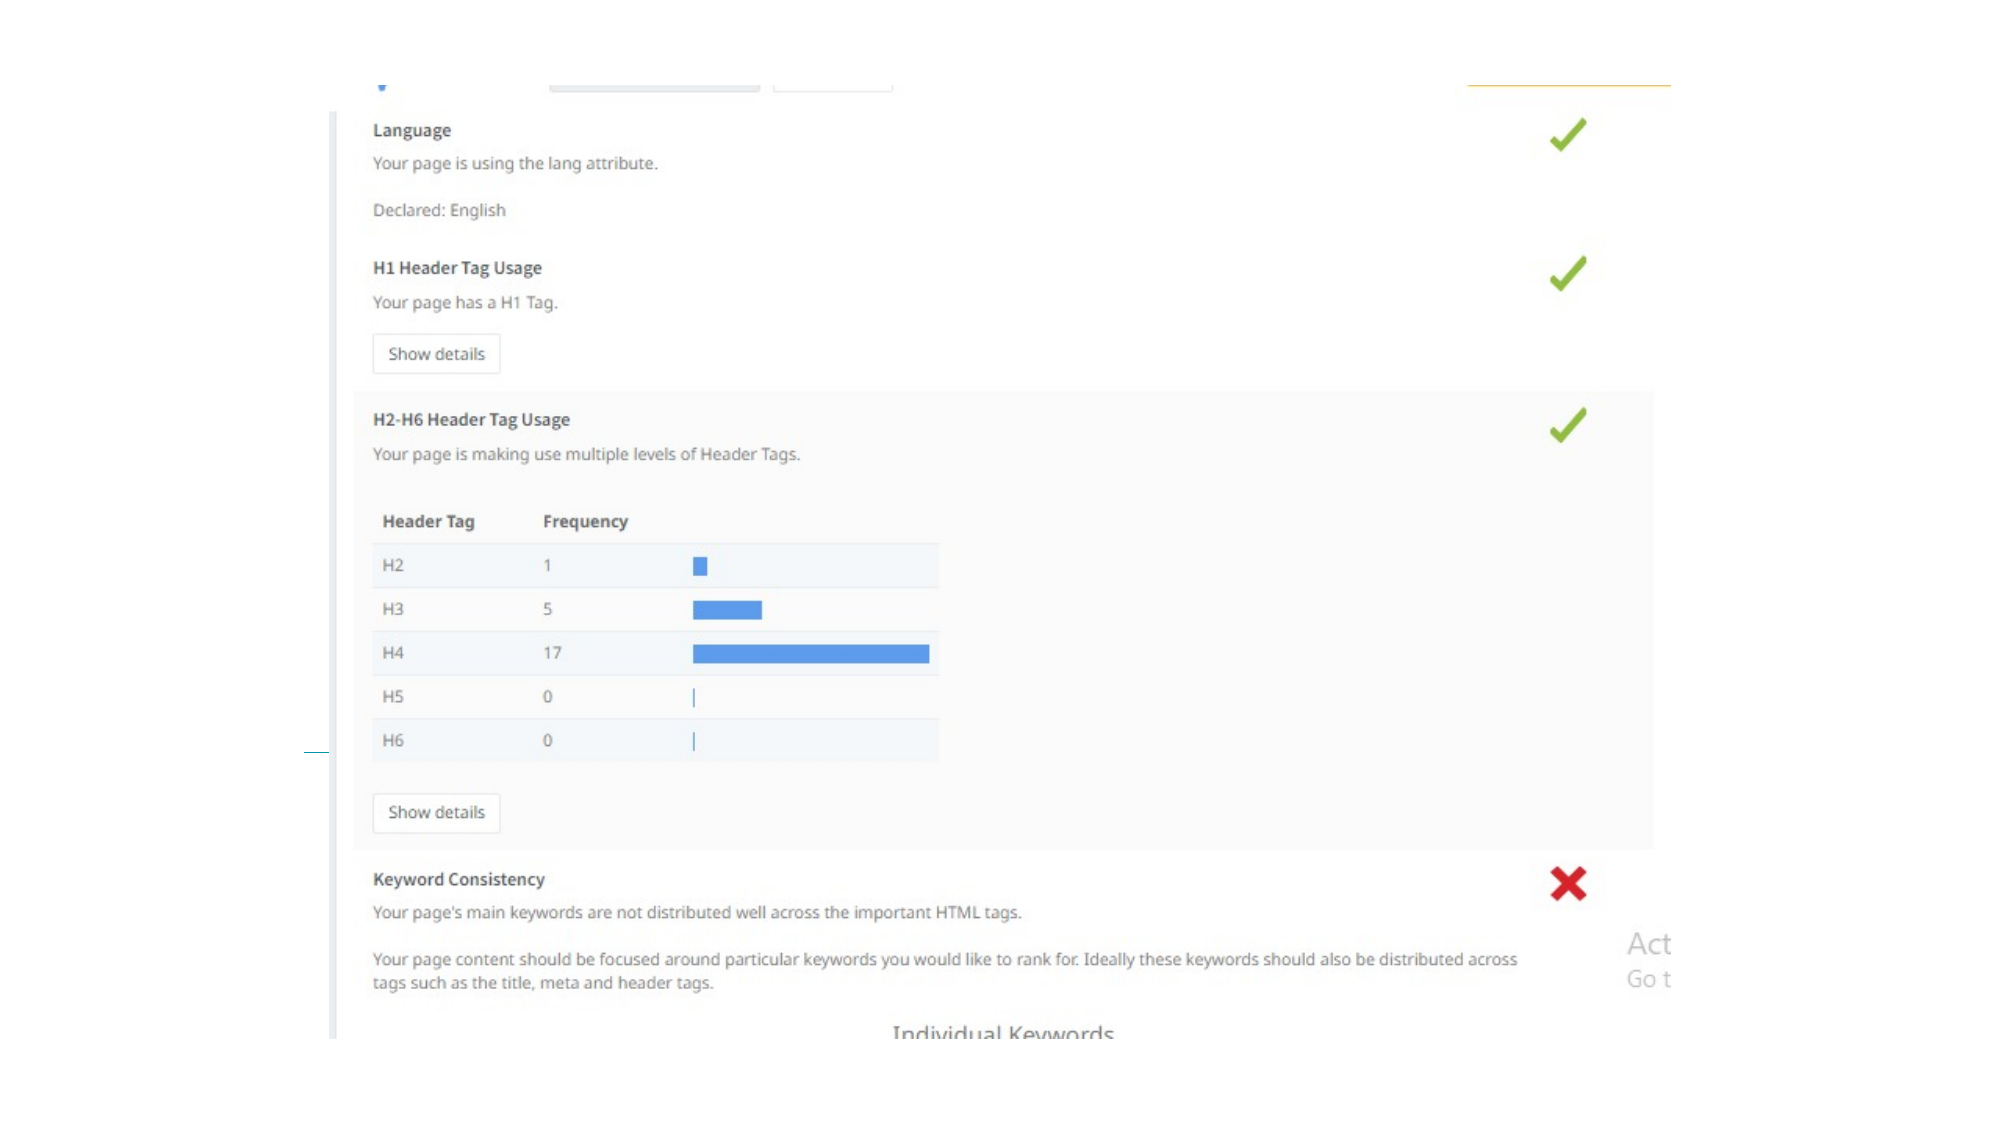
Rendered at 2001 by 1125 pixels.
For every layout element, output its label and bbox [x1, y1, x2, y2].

picture [329, 85, 1671, 1040]
